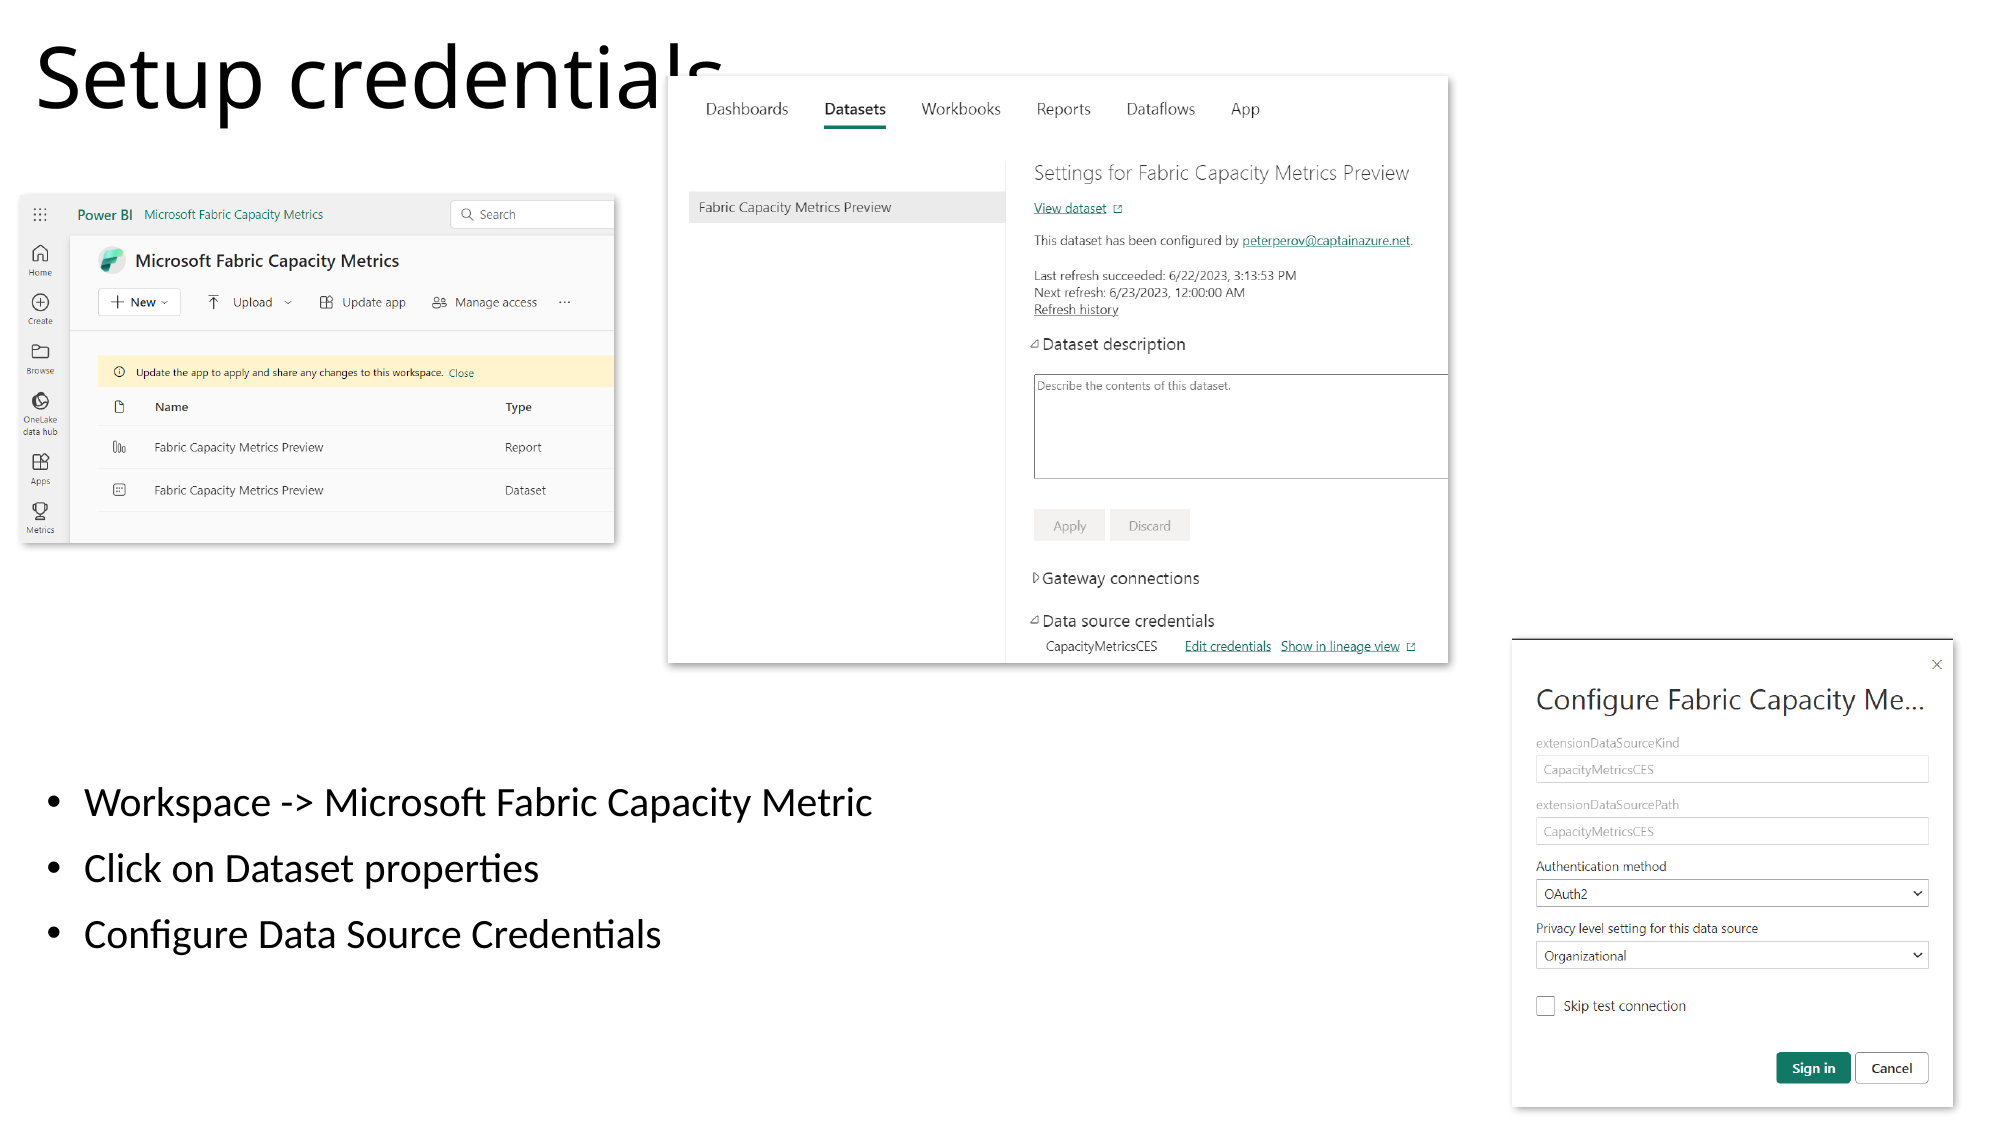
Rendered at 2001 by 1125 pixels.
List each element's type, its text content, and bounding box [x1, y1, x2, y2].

text_box Workspace -> Microsoft Fabric Capacity Metric Click on Dataset properties Configure Data Source Credentials [31, 773, 1034, 1047]
picture [665, 76, 1448, 663]
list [19, 195, 614, 543]
title Setup credentials [20, 27, 1746, 135]
picture [1512, 638, 1953, 1107]
